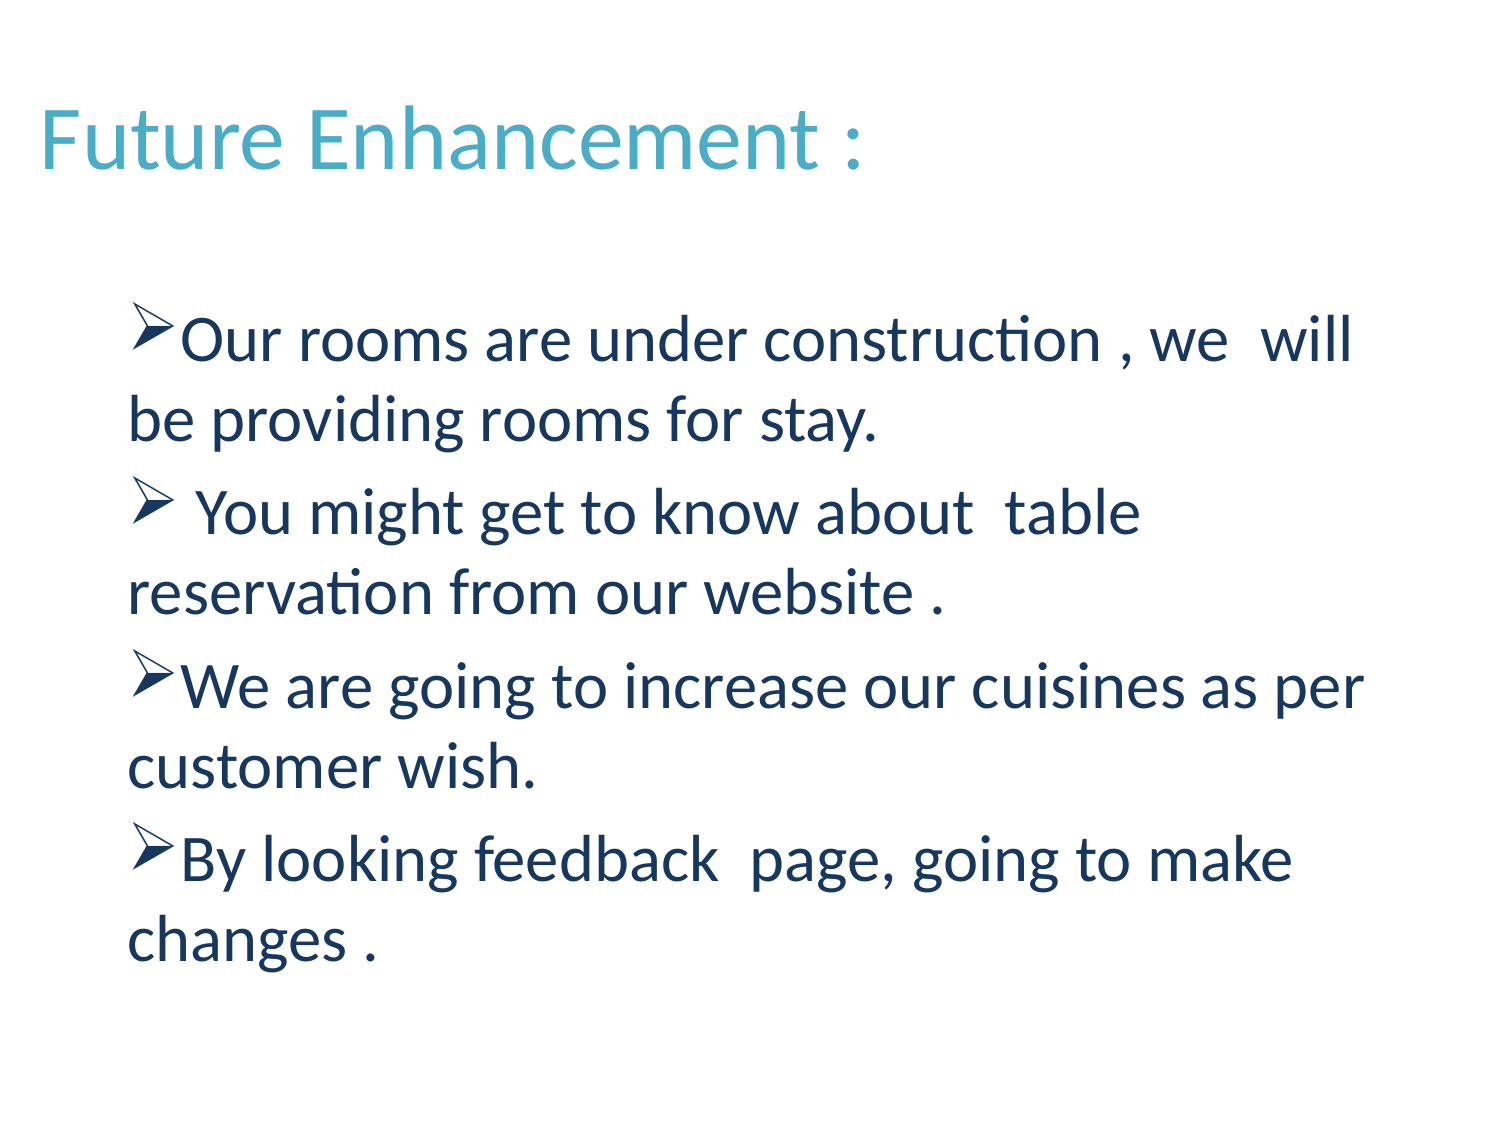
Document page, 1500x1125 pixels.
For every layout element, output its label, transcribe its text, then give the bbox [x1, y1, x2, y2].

subtitle Our rooms are under construction , we will be providing rooms for stay. You might get to know about table reservation from our website . We are going to increase our cuisines as per customer wish. By looking feedback page, going to make changes . [112, 287, 1438, 988]
title Future Enhancement : [24, 12, 1300, 254]
